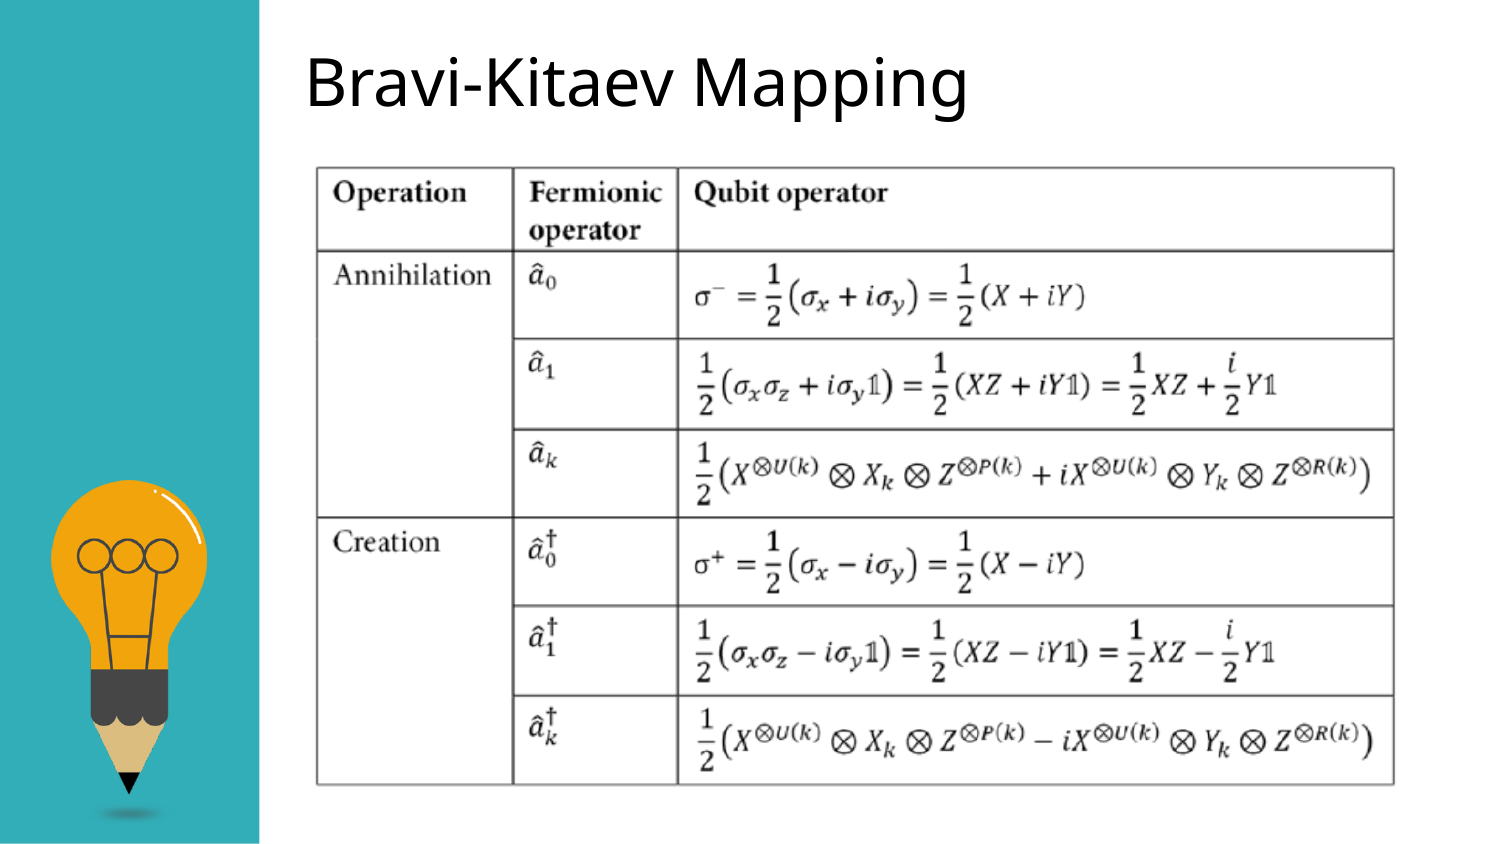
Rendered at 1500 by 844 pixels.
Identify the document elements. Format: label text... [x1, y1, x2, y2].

text_box Bravi-Kitaev Mapping [289, 32, 1371, 127]
picture [51, 480, 207, 826]
picture [277, 137, 1438, 816]
